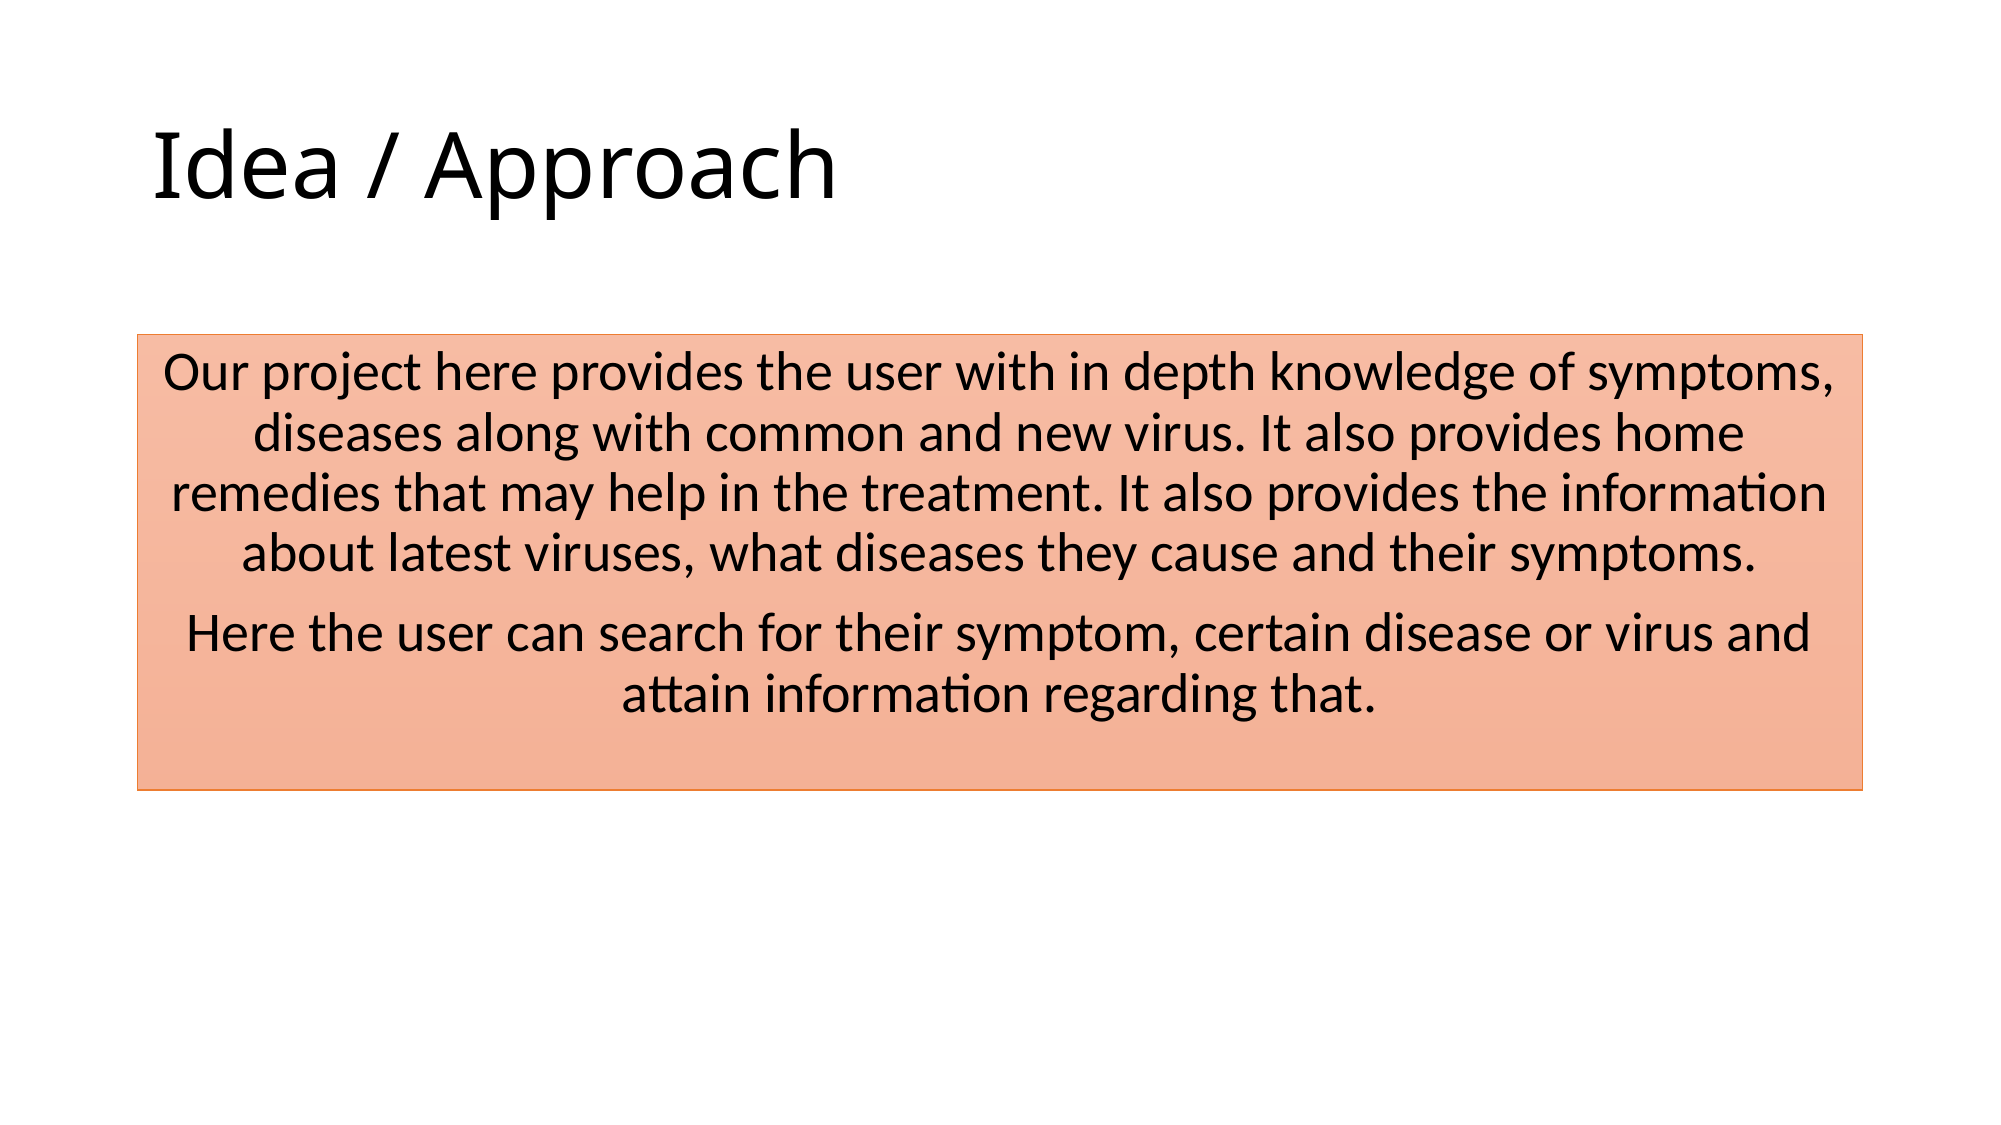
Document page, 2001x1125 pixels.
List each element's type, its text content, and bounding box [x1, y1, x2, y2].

list Our project here provides the user with in depth knowledge of symptoms, diseases along with common and new virus. It also provides home remedies that may help in the treatment. It also provides the information about latest viruses, what diseases they cause and their symptoms. Here the user can search for their symptom, certain disease or virus and attain information regarding that. [137, 334, 1863, 791]
title Idea / Approach [137, 59, 1863, 278]
